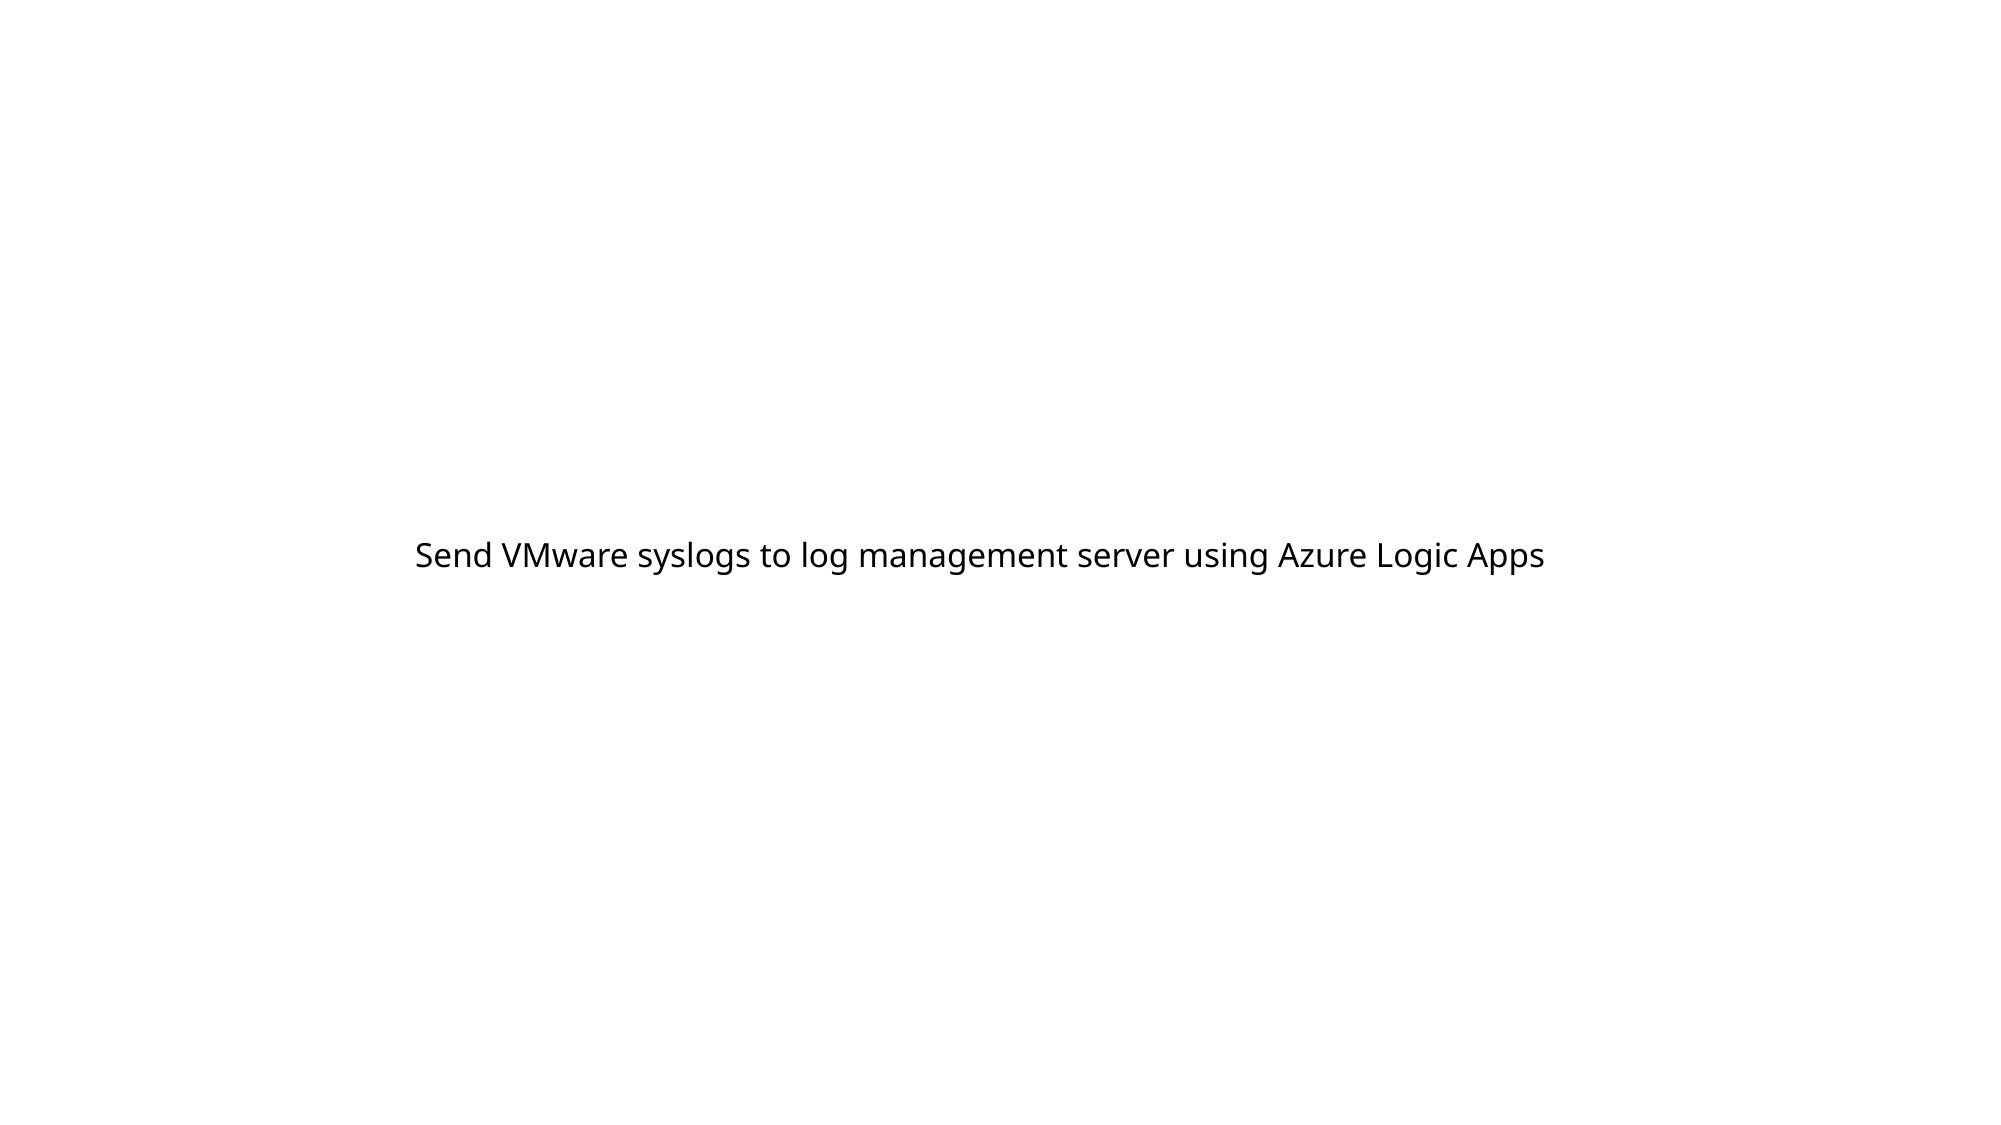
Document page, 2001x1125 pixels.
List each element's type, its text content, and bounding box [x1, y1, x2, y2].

text_box Send VMware syslogs to log management server using Azure Logic Apps [400, 527, 1577, 582]
